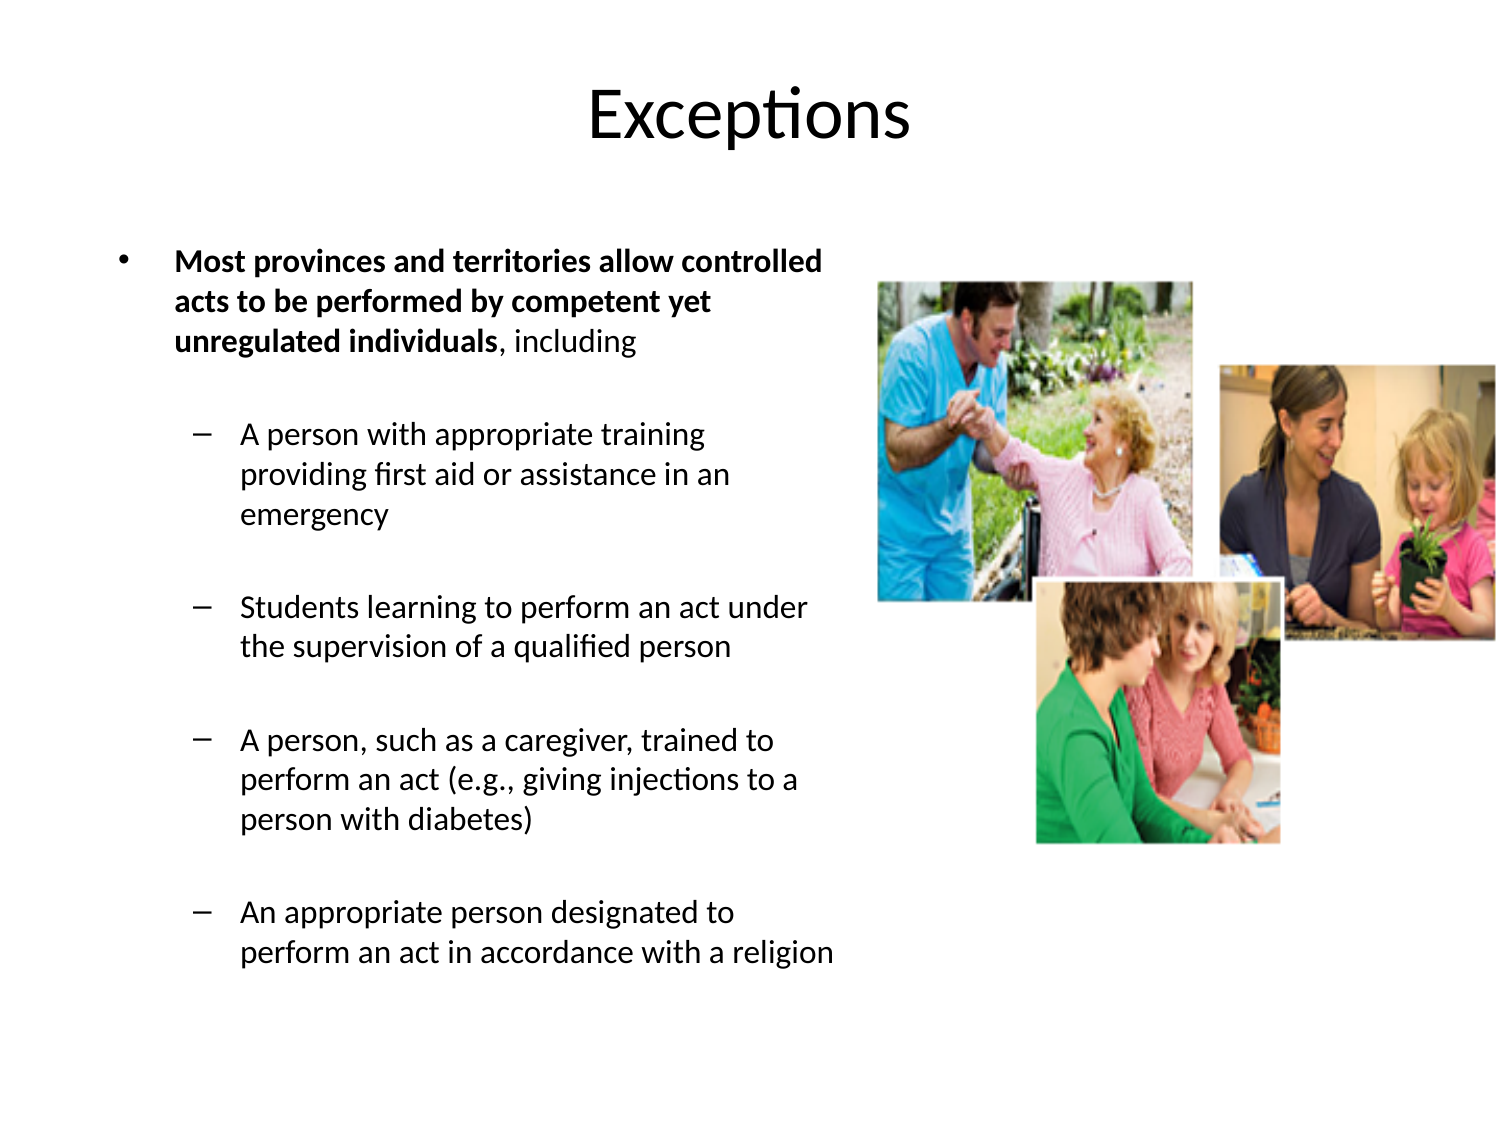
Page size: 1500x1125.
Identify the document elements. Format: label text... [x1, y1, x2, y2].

list Most provinces and territories allow controlled acts to be performed by competent yet unregulated individuals, including A person with appropriate training providing first aid or assistance in an emergency Students learning to perform an act under the supervision of a qualified person A person, such as a caregiver, trained to perform an act (e.g., giving injections to a person with diabetes) An appropriate person designated to perform an act in accordance with a religion [103, 231, 854, 1059]
picture [874, 277, 1500, 851]
title Exceptions [75, 45, 1425, 173]
